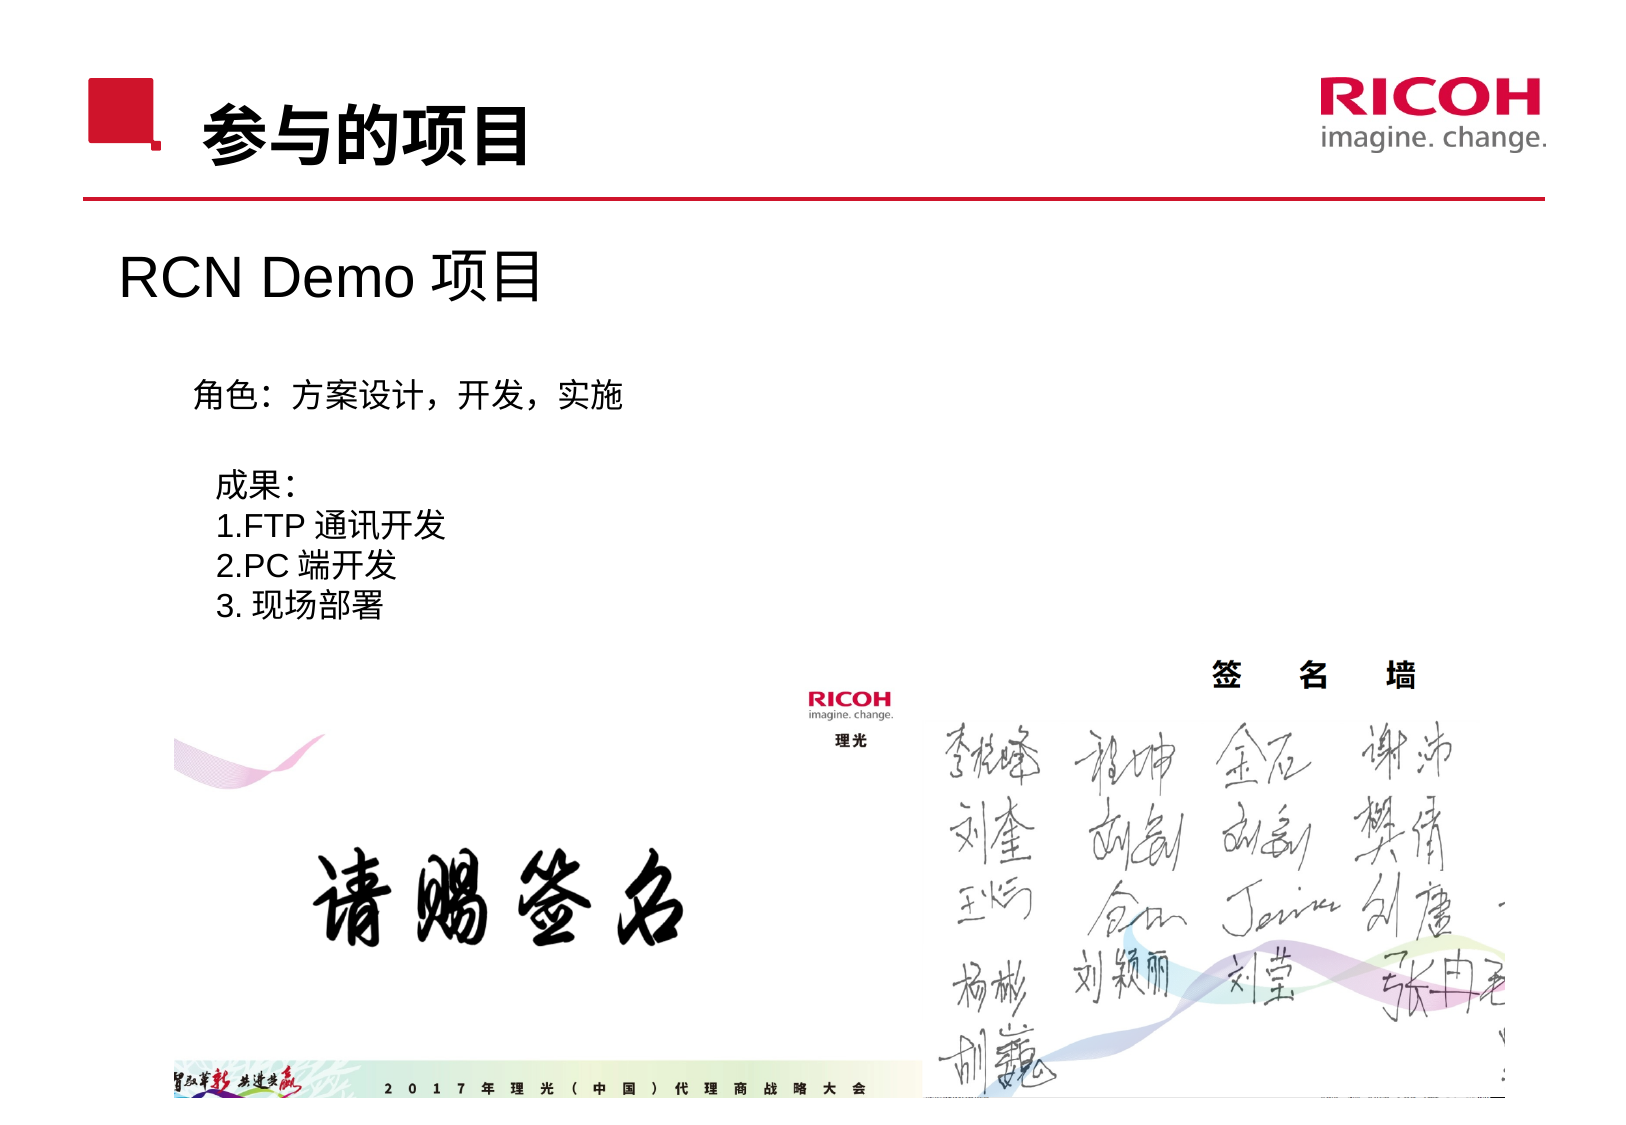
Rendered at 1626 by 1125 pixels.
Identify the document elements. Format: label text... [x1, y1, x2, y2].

text_box 角色：方案设计，开发，实施 [177, 367, 640, 422]
title 参与的项目 [186, 86, 1195, 192]
picture [174, 633, 1505, 1098]
picture [1321, 77, 1546, 153]
text_box RCN Demo项目 [103, 231, 931, 317]
text_box 成果： 1.FTP通讯开发 2.PC端开发 3.现场部署 [201, 456, 463, 631]
